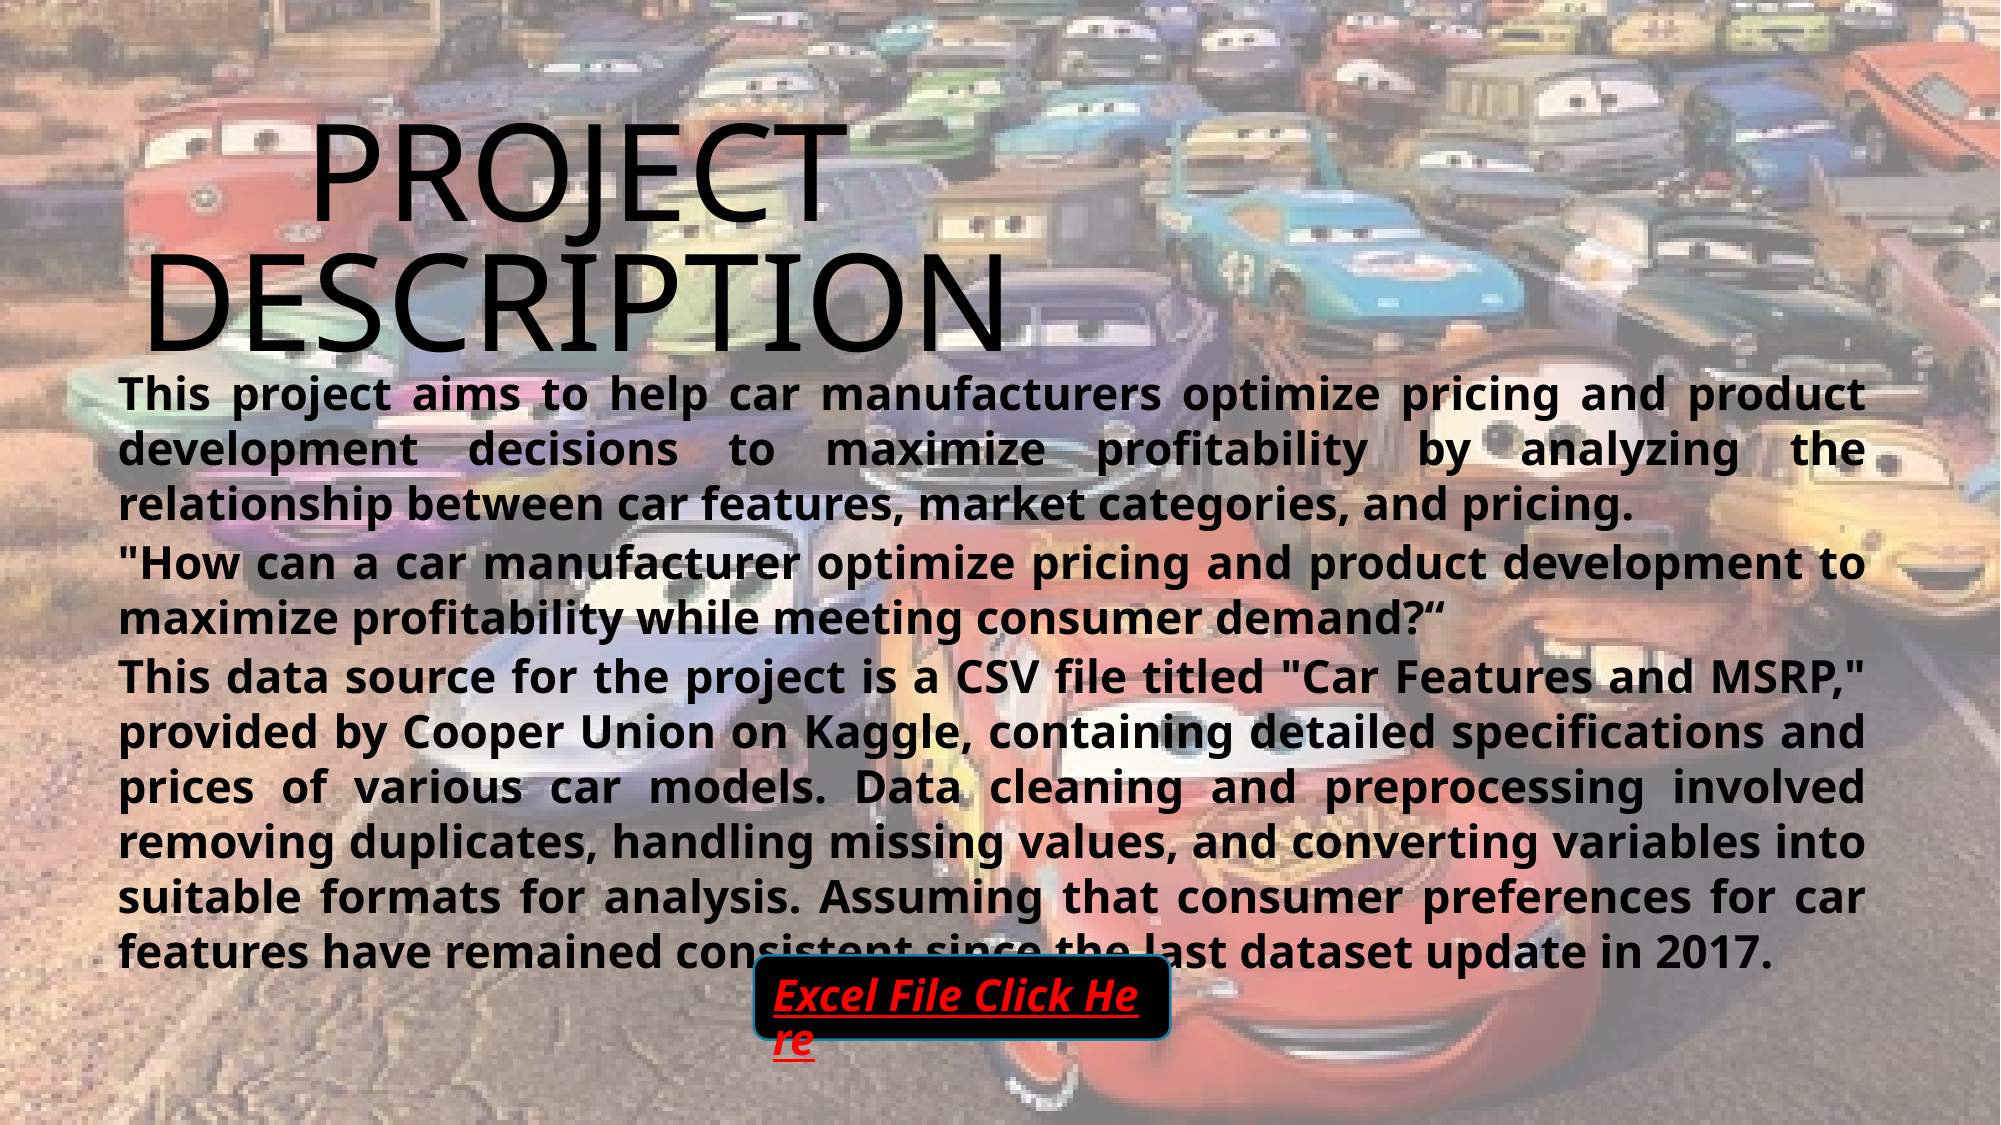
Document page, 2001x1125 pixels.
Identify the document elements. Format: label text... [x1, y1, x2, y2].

title PROJECT DESCRIPTION [0, 0, 1301, 521]
subtitle This project aims to help car manufacturers optimize pricing and product development decisions to maximize profitability by analyzing the relationship between car features, market categories, and pricing. "How can a car manufacturer optimize pricing and product development to maximize profitability while meeting consumer demand?“ This data source for the project is a CSV file titled "Car Features and MSRP," provided by Cooper Union on Kaggle, containing detailed specifications and prices of various car models. Data cleaning and preprocessing involved removing duplicates, handling missing values, and converting variables into suitable formats for analysis. Assuming that consumer preferences for car features have remained consistent since the last dataset update in 2017. [102, 357, 1883, 1040]
text_box Excel File Click Here [753, 955, 1171, 1040]
